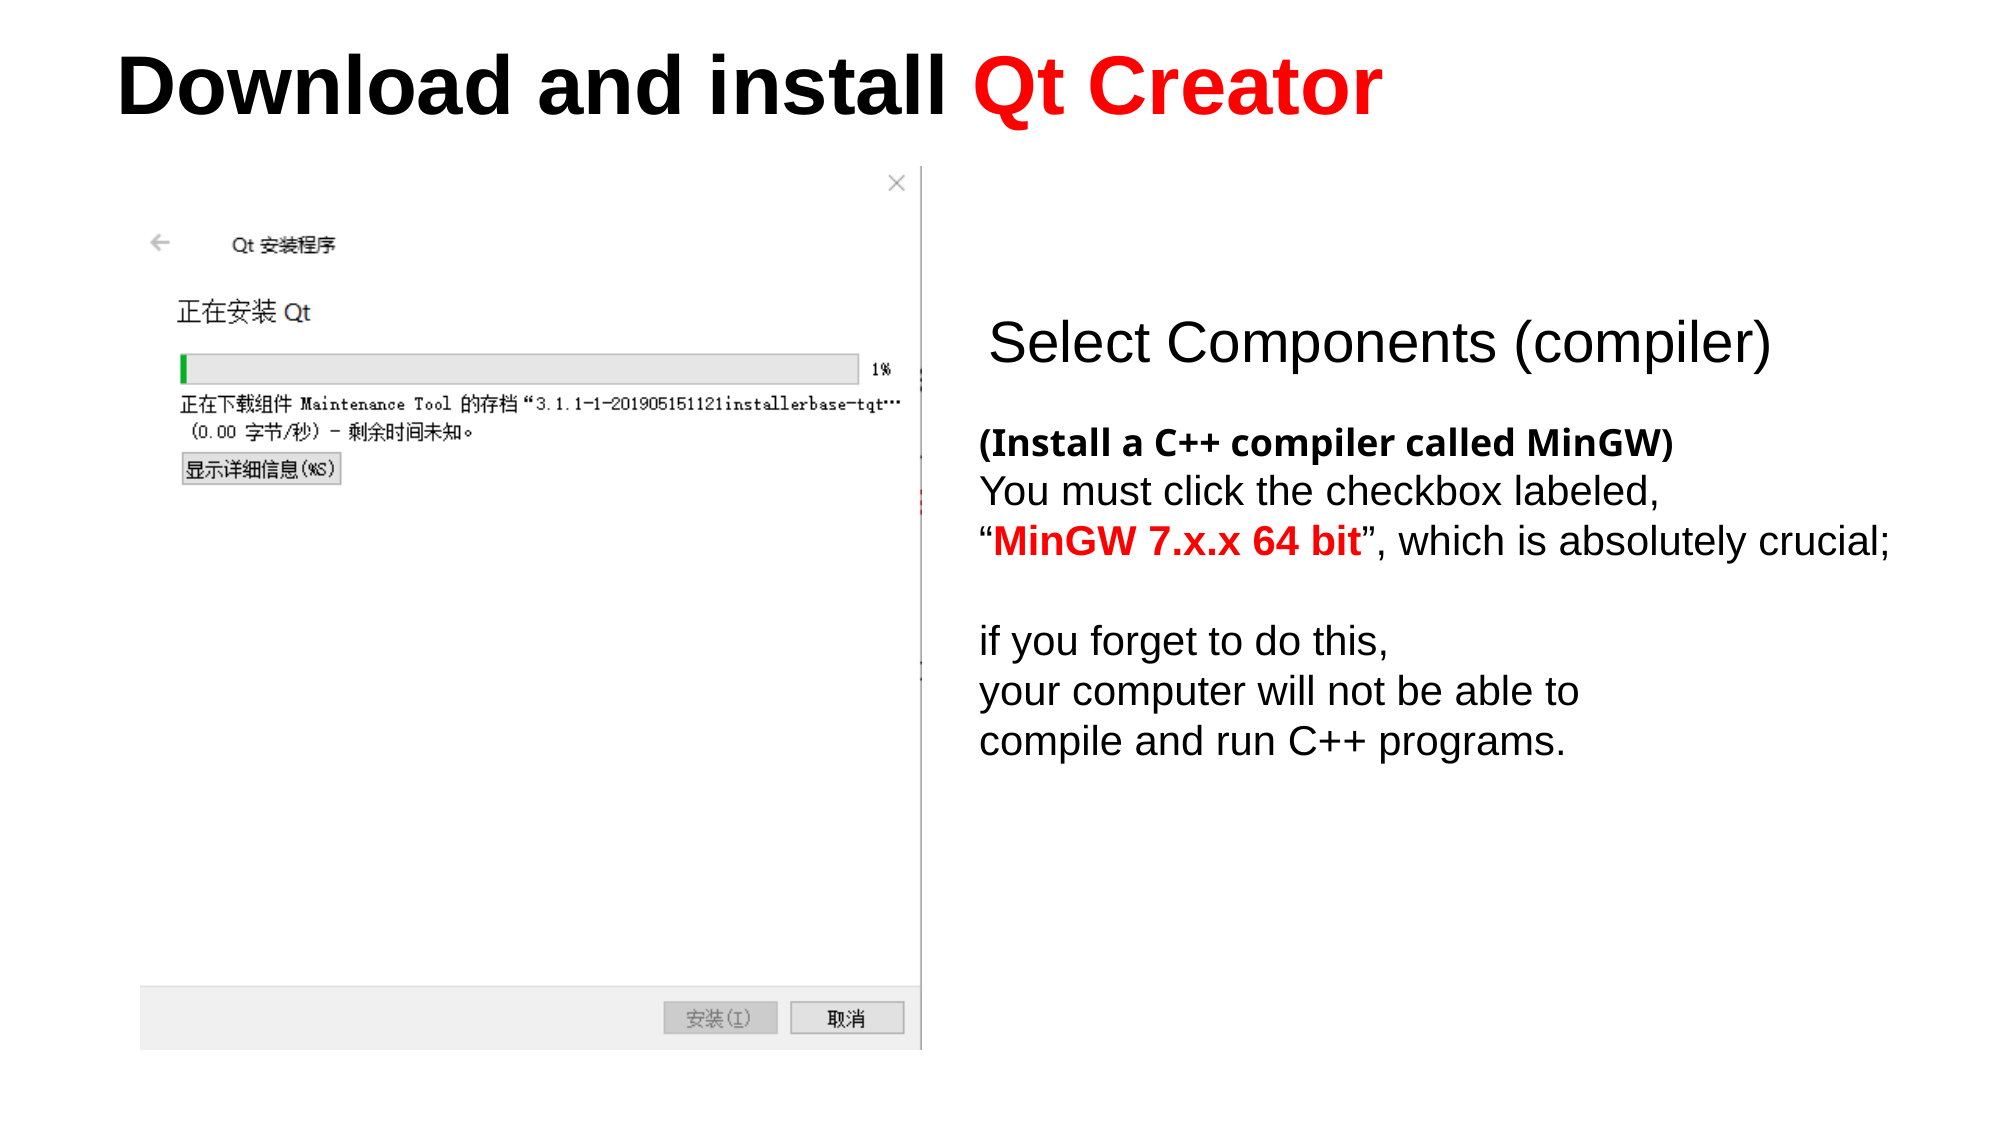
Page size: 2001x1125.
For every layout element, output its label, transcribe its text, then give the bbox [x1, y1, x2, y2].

title Download and install Qt Creator [101, 8, 1827, 167]
picture [140, 166, 922, 1050]
text_box Select Components (compiler) (Install a C++ compiler called MinGW) You must click the checkbox labeled, “MinGW 7.x.x 64 bit”, which is absolutely crucial; if you forget to do this, your computer will not be able to compile and run C++ programs. [964, 296, 2000, 772]
